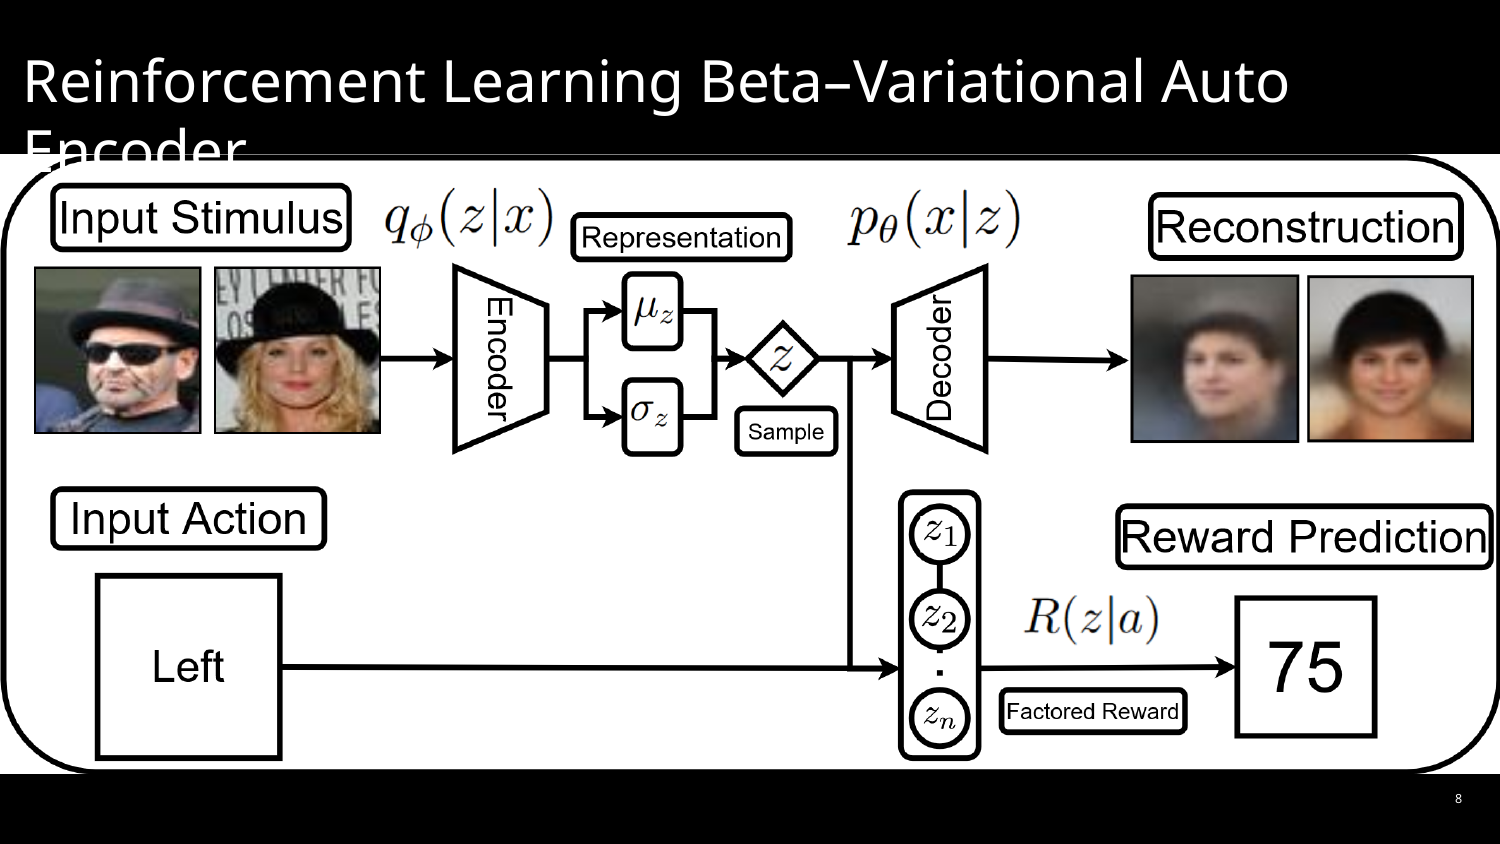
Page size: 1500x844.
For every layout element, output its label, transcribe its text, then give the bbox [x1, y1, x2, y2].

slide_number 8 [1162, 785, 1463, 813]
list Reinforcement Learning Beta–Variational Auto Encoder [22, 43, 1477, 114]
picture [0, 153, 1500, 774]
